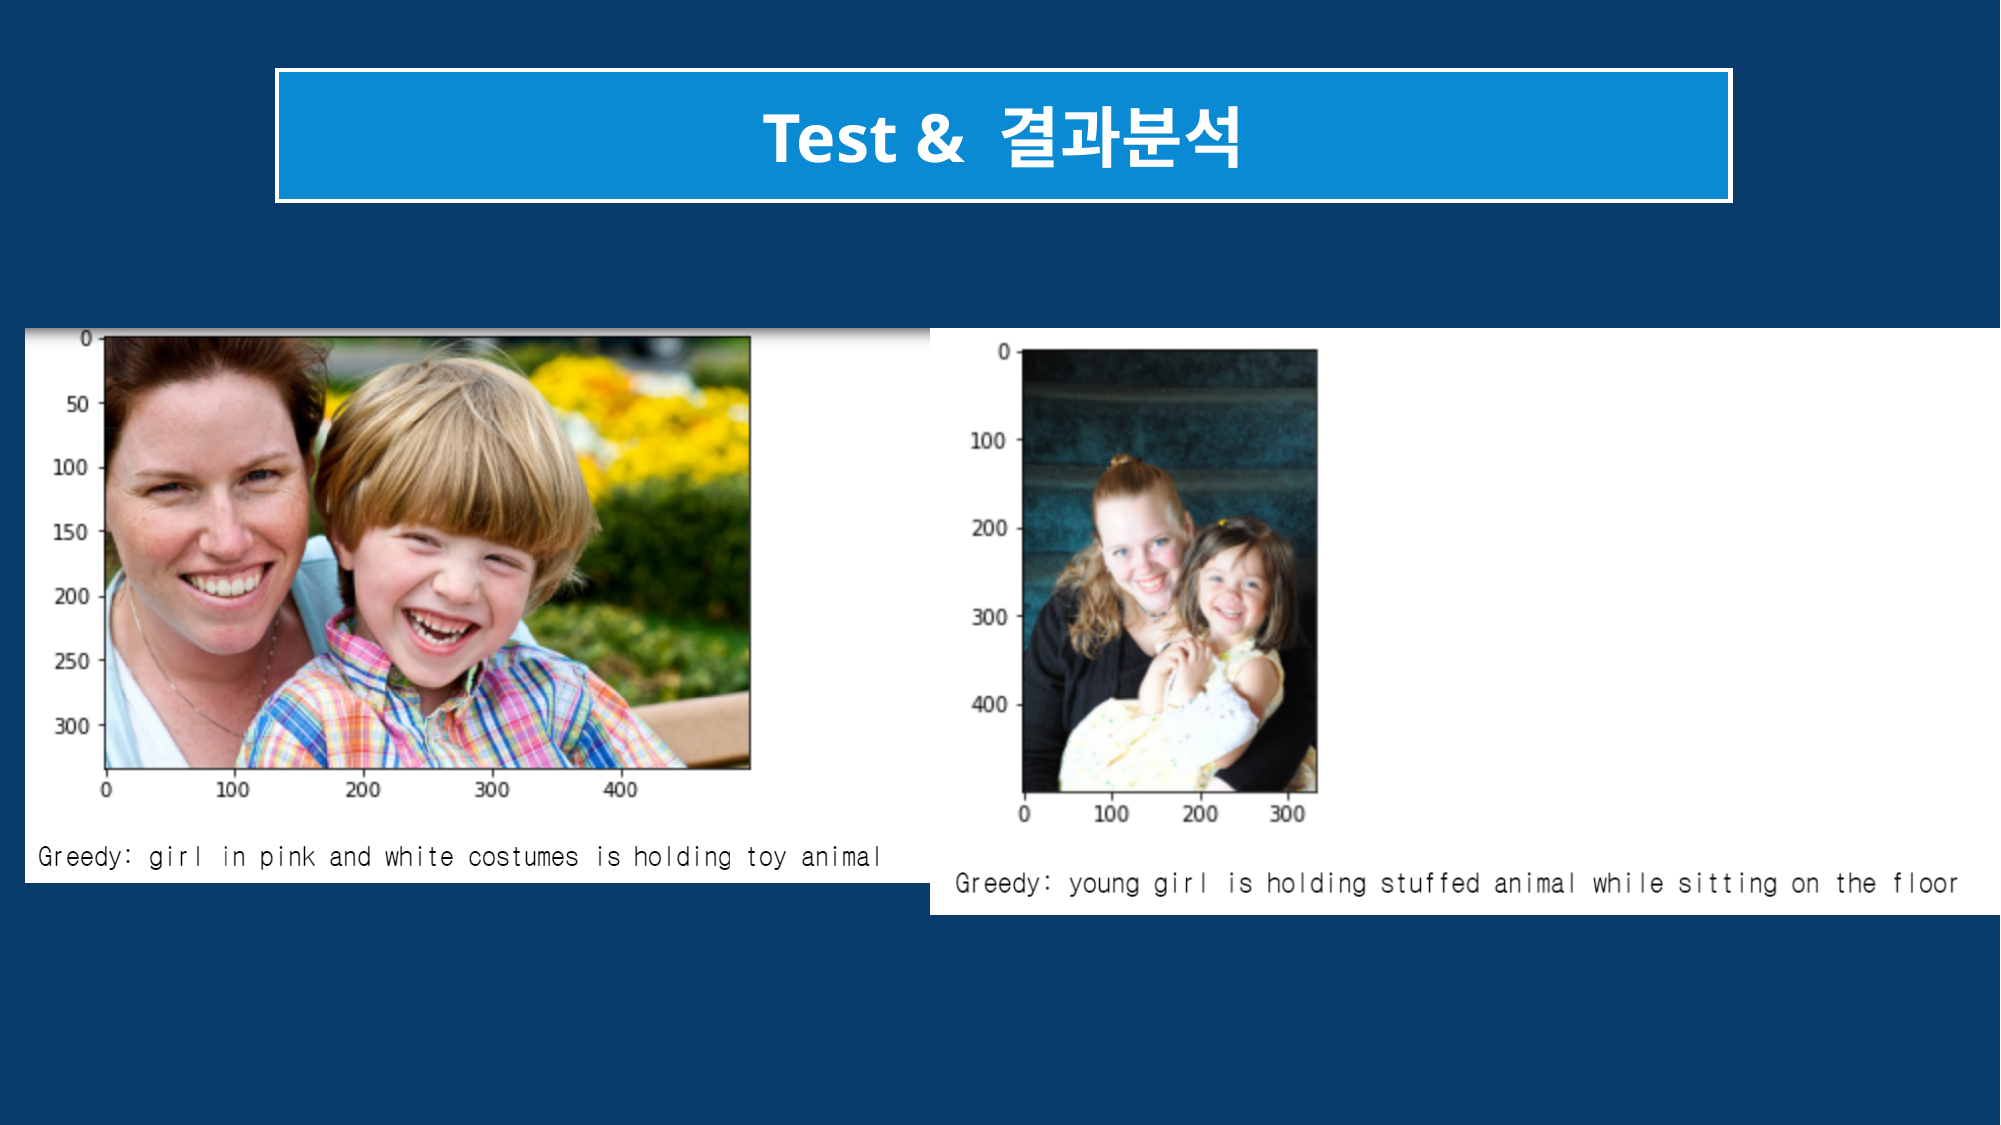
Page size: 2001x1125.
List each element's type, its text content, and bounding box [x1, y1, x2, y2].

text_box Test & 결과분석 [276, 69, 1732, 202]
picture [25, 328, 2000, 915]
